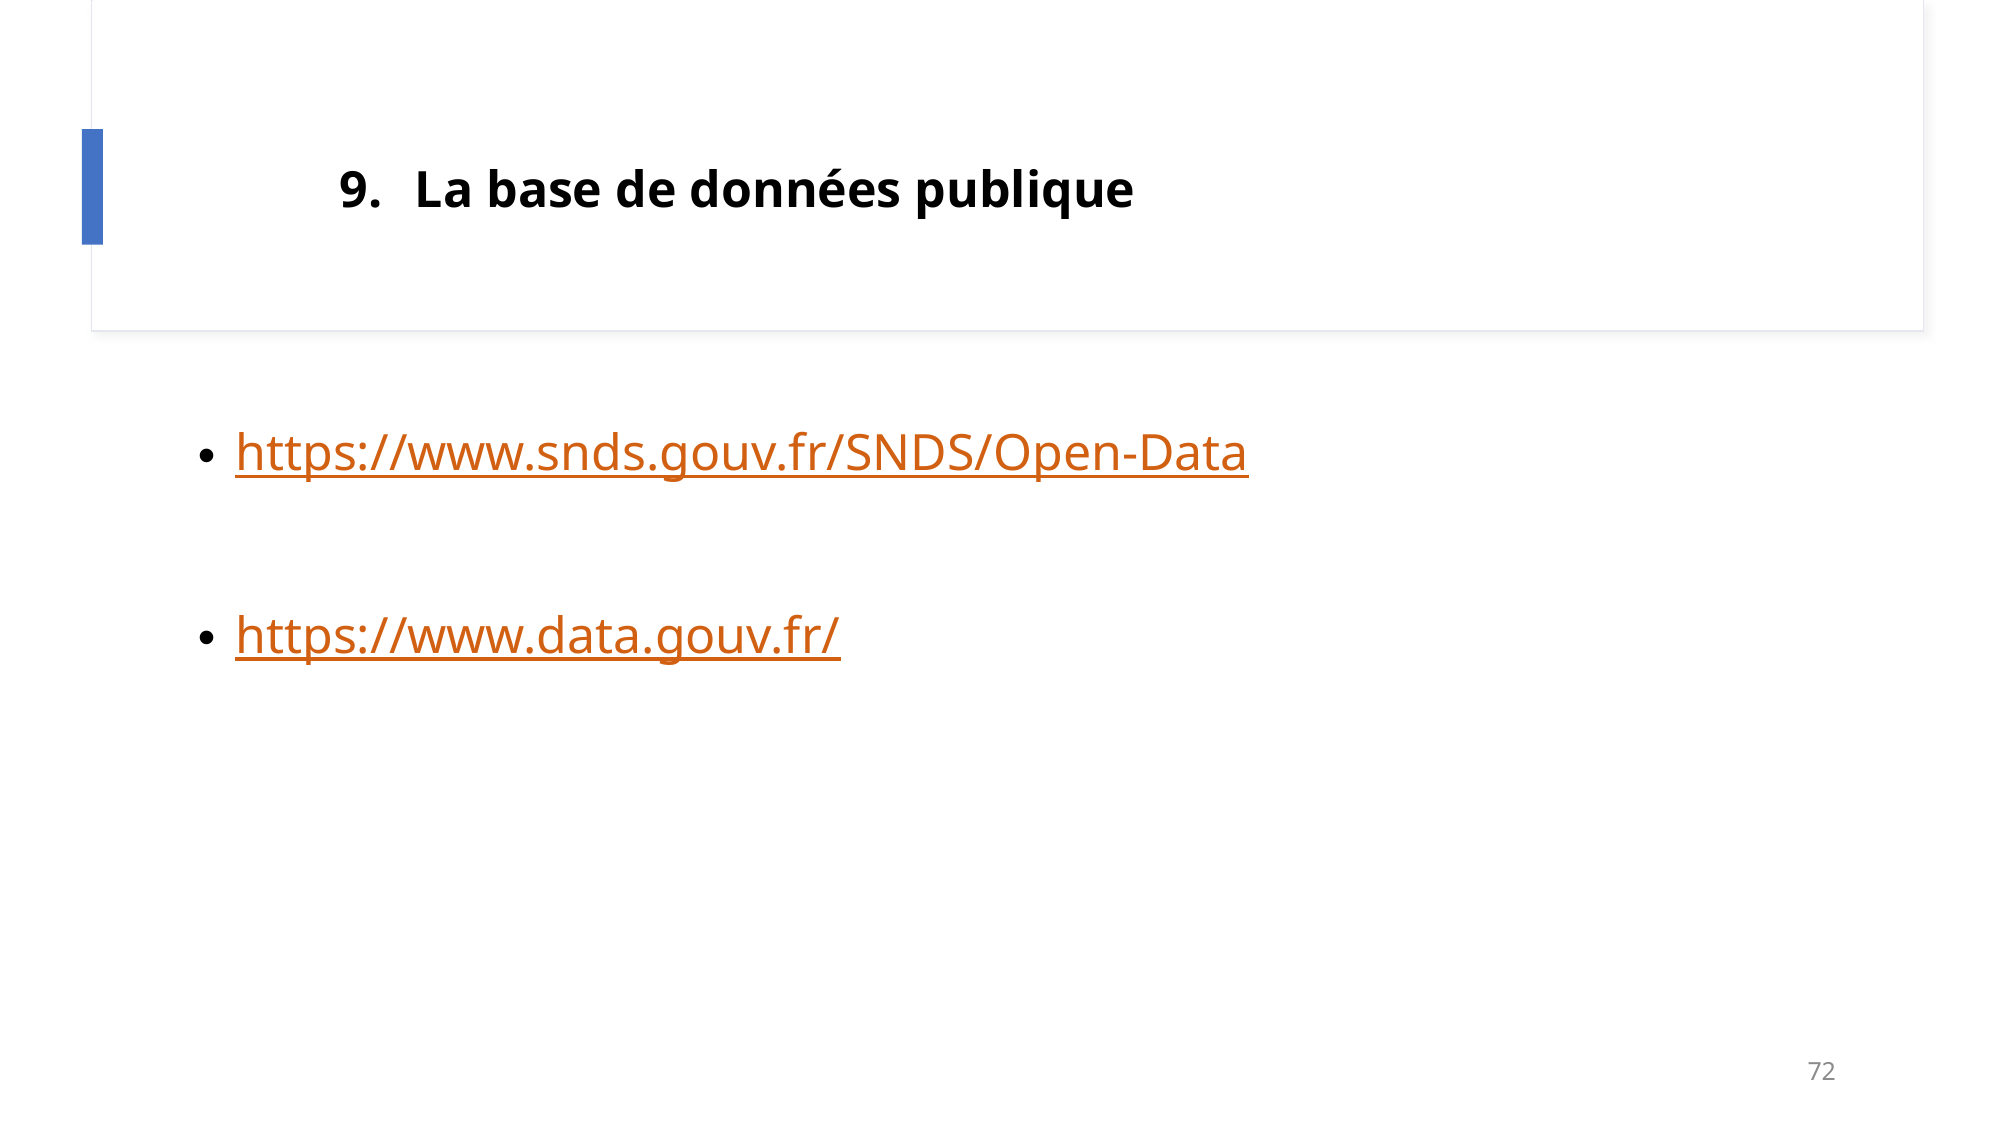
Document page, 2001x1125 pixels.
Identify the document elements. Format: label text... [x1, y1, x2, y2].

title La base de données publique [324, 103, 1675, 279]
slide_number 72 [1401, 1042, 1851, 1103]
list https://www.snds.gouv.fr/SNDS/Open-Data https://www.data.gouv.fr/ [183, 406, 1851, 1013]
